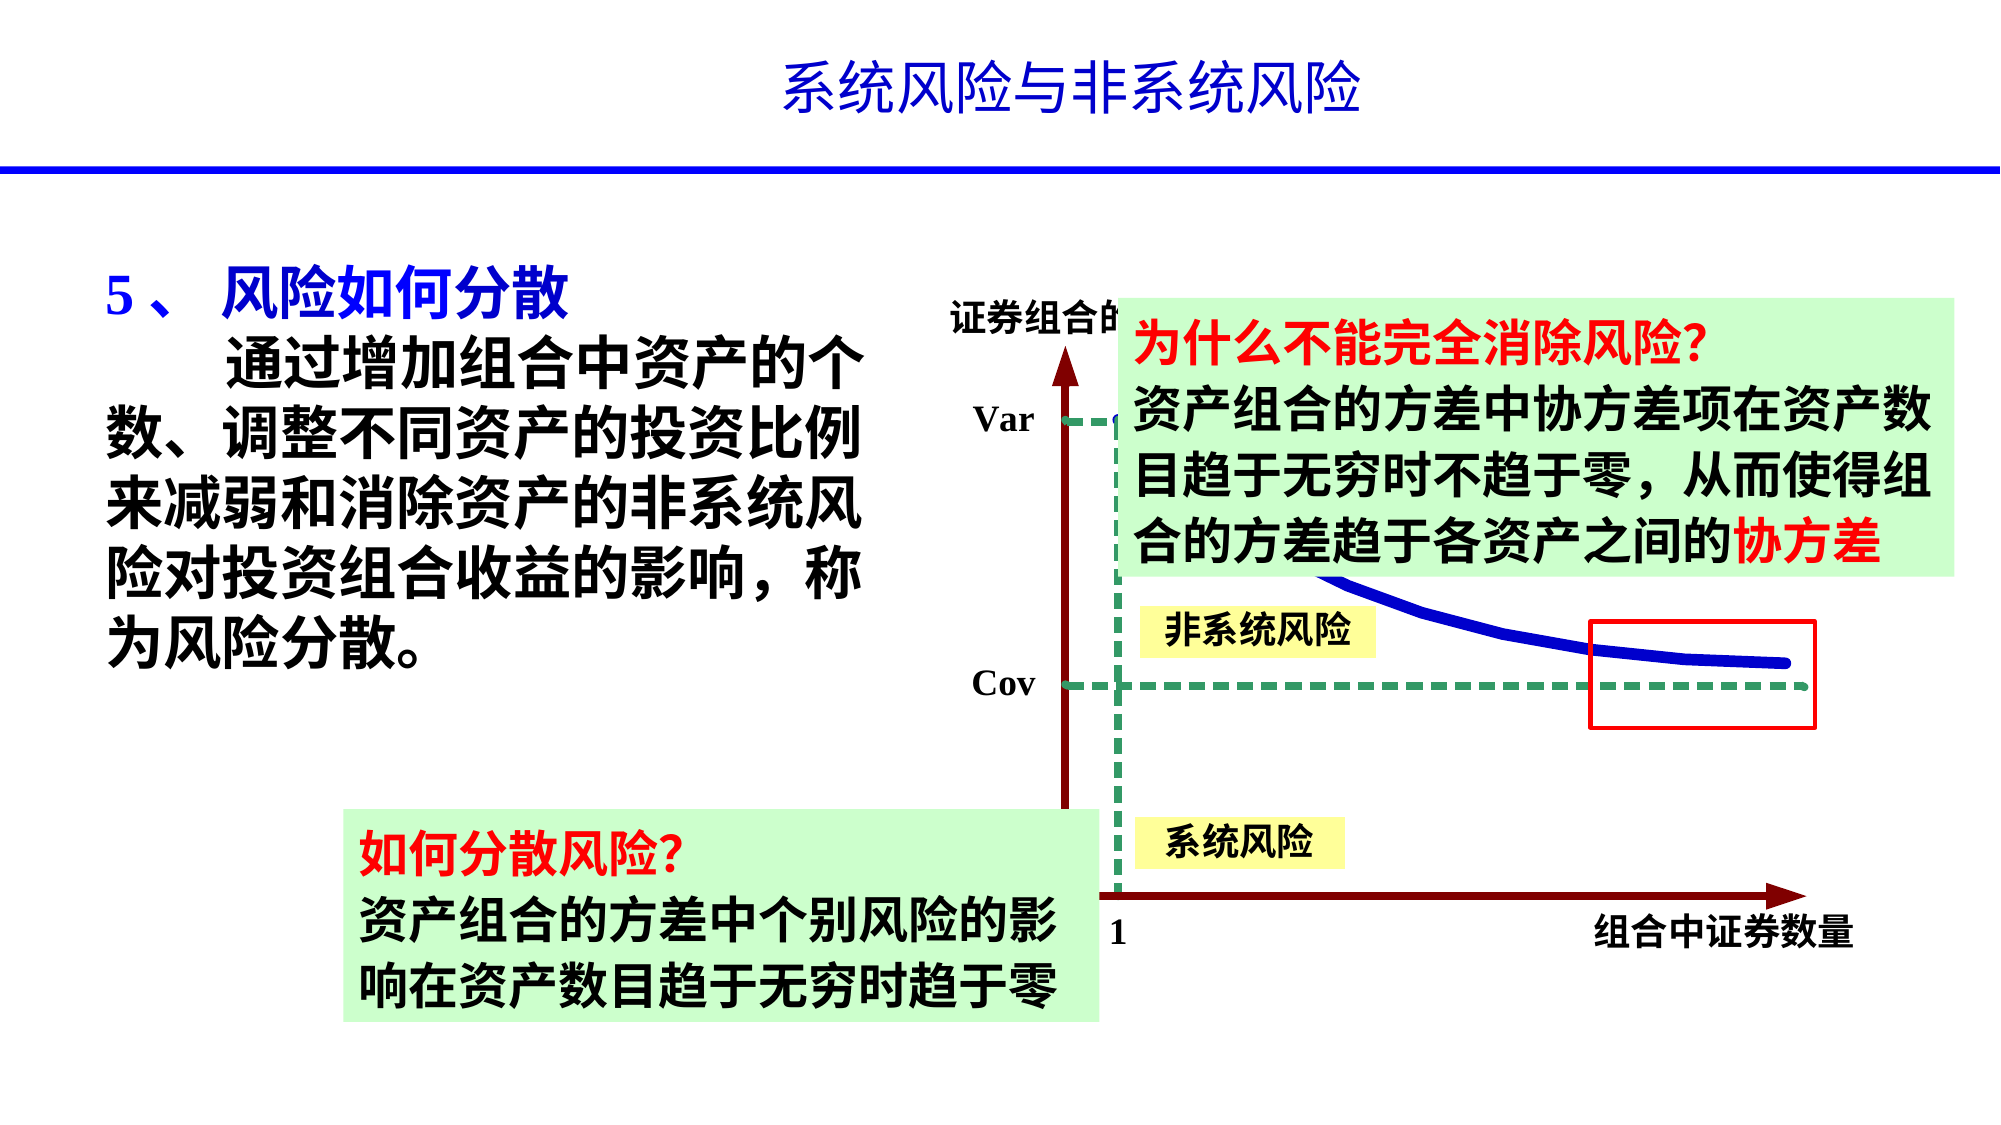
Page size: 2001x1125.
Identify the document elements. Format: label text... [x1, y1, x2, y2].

text_box 5、 风险如何分散 通过增加组合中资产的个数、调整不同资产的投资比例来减弱和消除资产的非系统风险对投资组合收益的影响，称为风险分散。 [90, 248, 892, 1081]
title 系统风险与非系统风险 [515, 27, 1626, 145]
text_box 如何分散风险？ 资产组合的方差中个别风险的影响在资产数目趋于无穷时趋于零 [343, 809, 1100, 1022]
text_box 为什么不能完全消除风险？ 资产组合的方差中协方差项在资产数目趋于无穷时不趋于零，从而使得组合的方差趋于各资产之间的协方差 [1890, 297, 1955, 577]
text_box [916, 287, 1886, 966]
